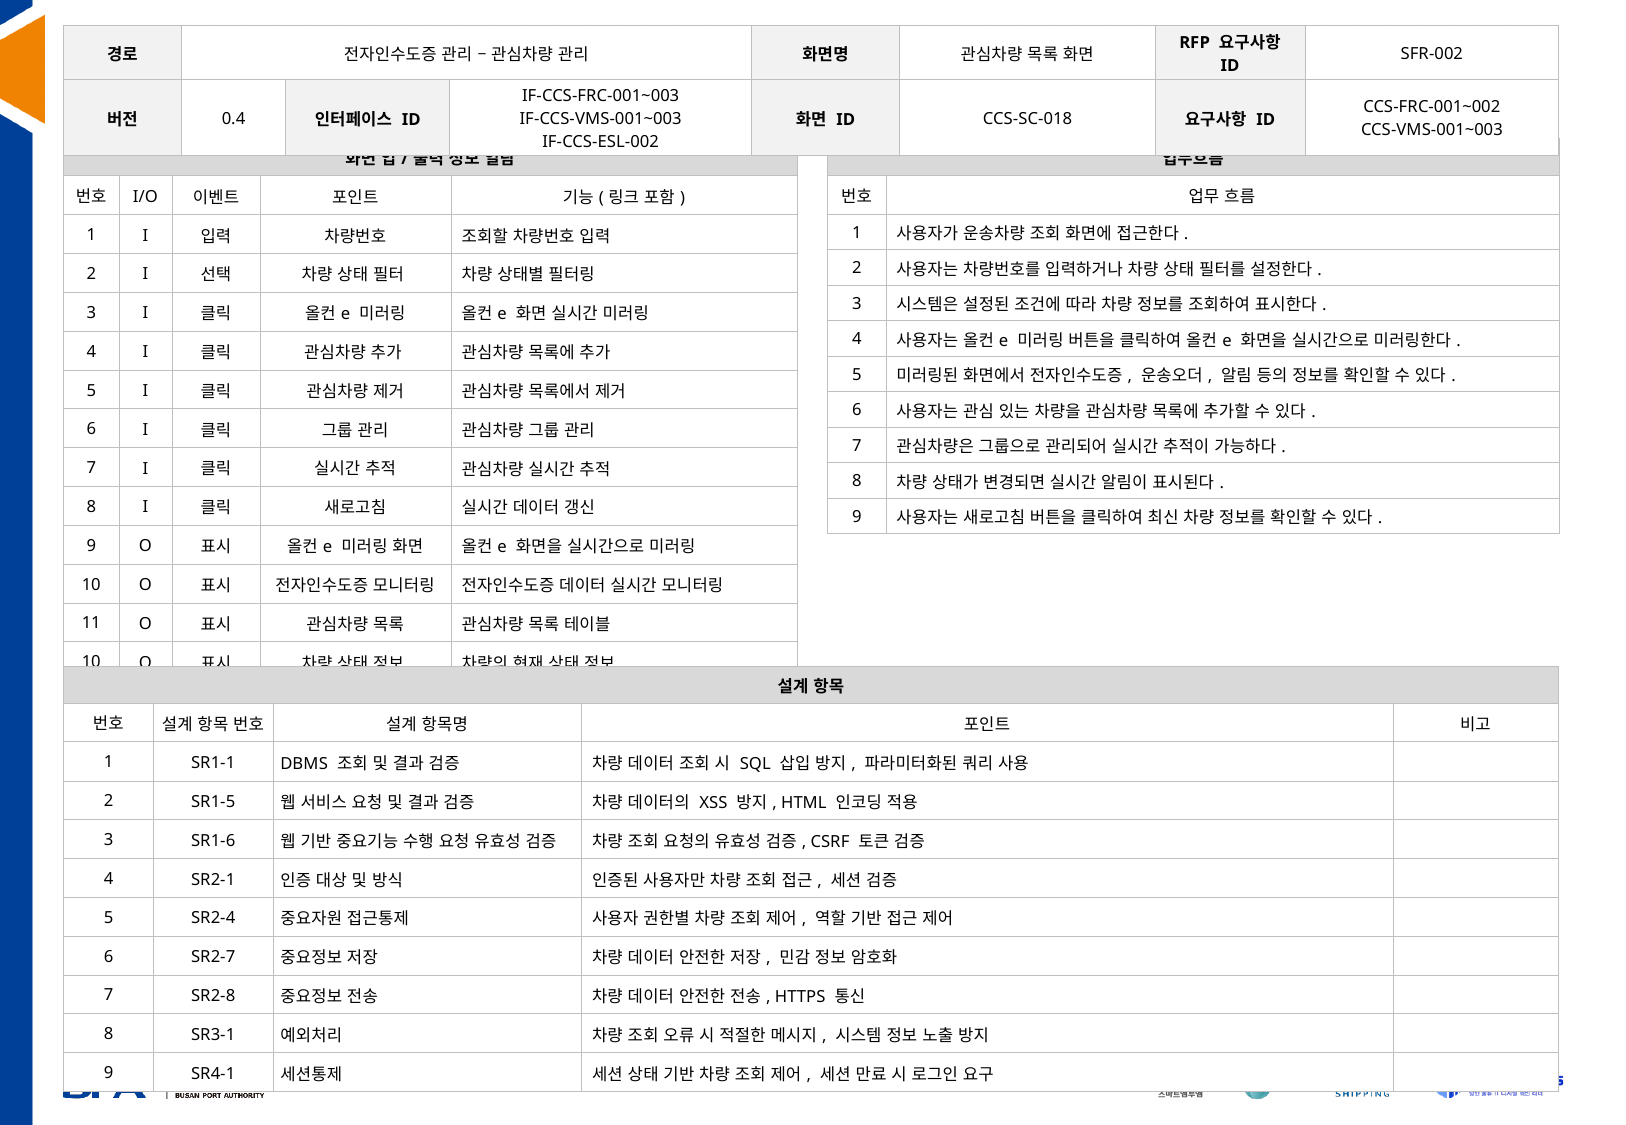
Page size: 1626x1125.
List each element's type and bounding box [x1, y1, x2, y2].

table_cell [1394, 976, 1558, 1013]
table_header [64, 667, 1558, 703]
table_cell [64, 448, 119, 486]
table_cell [452, 565, 797, 603]
table_cell [154, 976, 273, 1013]
table_cell [120, 409, 172, 447]
table_cell [286, 80, 449, 155]
table_cell [261, 409, 451, 447]
table_cell [173, 604, 260, 641]
table_cell [274, 937, 581, 975]
table_cell [64, 80, 181, 155]
table_cell [828, 499, 886, 533]
table_cell [261, 176, 451, 214]
table_cell [64, 976, 153, 1013]
table_cell [154, 820, 273, 858]
table_cell [64, 937, 153, 975]
table_cell [887, 215, 1559, 249]
picture [0, 0, 1626, 1125]
table_cell [1156, 80, 1305, 155]
table_cell [64, 742, 153, 781]
table_cell [274, 820, 581, 858]
table_cell [828, 463, 886, 498]
table_cell [64, 293, 119, 331]
table_cell [452, 215, 797, 253]
table_cell [828, 286, 886, 320]
table_cell [173, 487, 260, 525]
table_cell [64, 1053, 153, 1091]
table_cell [452, 526, 797, 564]
table_cell [64, 215, 119, 253]
table_cell [154, 898, 273, 936]
table_cell [154, 1053, 273, 1091]
table_cell [582, 976, 1393, 1013]
table_header [1306, 26, 1558, 79]
table_cell [173, 526, 260, 564]
table_cell [173, 448, 260, 486]
table_cell [261, 254, 451, 292]
table_cell [828, 176, 886, 214]
table_cell [887, 176, 1559, 214]
table_cell [582, 859, 1393, 897]
table_cell [1394, 820, 1558, 858]
table_cell [1394, 782, 1558, 819]
table_cell [261, 448, 451, 486]
table_cell [154, 937, 273, 975]
table_cell [120, 371, 172, 408]
table_cell [173, 332, 260, 370]
table_cell [452, 371, 797, 408]
table_header [64, 26, 181, 79]
table_cell [887, 499, 1559, 533]
table_cell [64, 371, 119, 408]
table_cell [173, 293, 260, 331]
table_cell [64, 898, 153, 936]
table_cell [887, 463, 1559, 498]
table_cell [582, 1014, 1393, 1052]
table_cell [1394, 1053, 1558, 1091]
table_cell [154, 742, 273, 781]
table_cell [900, 80, 1155, 155]
table_cell [887, 357, 1559, 391]
table_cell [154, 1014, 273, 1052]
table_cell [1306, 80, 1558, 155]
table_header [828, 156, 1559, 175]
table_cell [274, 976, 581, 1013]
table_cell [1394, 937, 1558, 975]
table_cell [582, 782, 1393, 819]
table_cell [274, 782, 581, 819]
table_cell [582, 1053, 1393, 1091]
table_cell [452, 409, 797, 447]
table_cell [452, 642, 797, 666]
table_cell [120, 448, 172, 486]
table_cell [64, 332, 119, 370]
table_cell [828, 321, 886, 356]
table_cell [887, 321, 1559, 356]
table_cell [154, 704, 273, 741]
table_cell [120, 526, 172, 564]
table_cell [274, 704, 581, 741]
table_cell [120, 332, 172, 370]
table_cell [173, 254, 260, 292]
table_cell [64, 604, 119, 641]
table_cell [173, 565, 260, 603]
table_cell [120, 293, 172, 331]
table_cell [173, 642, 260, 666]
table_cell [450, 80, 751, 155]
table_cell [173, 371, 260, 408]
table_cell [1394, 898, 1558, 936]
table_cell [274, 1053, 581, 1091]
table_cell [582, 742, 1393, 781]
table_cell [120, 215, 172, 253]
table_cell [828, 428, 886, 462]
table_cell [64, 1014, 153, 1052]
table_cell [452, 487, 797, 525]
table_cell [828, 357, 886, 391]
table_cell [173, 176, 260, 214]
table_cell [261, 215, 451, 253]
table_cell [582, 820, 1393, 858]
table_cell [64, 254, 119, 292]
table_cell [64, 859, 153, 897]
table_cell [64, 487, 119, 525]
table_header [1156, 26, 1305, 79]
table_cell [452, 293, 797, 331]
table_cell [582, 704, 1393, 741]
table_cell [274, 898, 581, 936]
table_cell [120, 254, 172, 292]
table_cell [828, 392, 886, 427]
table_header [752, 26, 899, 79]
table_cell [1394, 859, 1558, 897]
table_cell [64, 565, 119, 603]
table_cell [582, 898, 1393, 936]
table_cell [887, 428, 1559, 462]
table_header [182, 26, 751, 79]
table_cell [64, 820, 153, 858]
table_cell [120, 642, 172, 666]
table_cell [261, 526, 451, 564]
table_cell [452, 448, 797, 486]
table_cell [582, 937, 1393, 975]
table_header [64, 156, 797, 175]
table_cell [64, 409, 119, 447]
table_cell [64, 782, 153, 819]
table_cell [64, 642, 119, 666]
table_cell [828, 250, 886, 285]
table_cell [182, 80, 285, 155]
table_cell [752, 80, 899, 155]
table_cell [887, 286, 1559, 320]
table_cell [261, 642, 451, 666]
table_cell [64, 526, 119, 564]
table_cell [452, 254, 797, 292]
table_cell [887, 392, 1559, 427]
table_cell [120, 565, 172, 603]
table_cell [261, 332, 451, 370]
table_cell [274, 1014, 581, 1052]
table_cell [261, 604, 451, 641]
table_cell [64, 176, 119, 214]
table_cell [274, 742, 581, 781]
table_cell [120, 604, 172, 641]
table_cell [261, 371, 451, 408]
table_cell [120, 176, 172, 214]
table_cell [452, 176, 797, 214]
table_header [900, 26, 1155, 79]
table_cell [452, 604, 797, 641]
table_cell [887, 250, 1559, 285]
table_cell [154, 859, 273, 897]
table_cell [154, 782, 273, 819]
table_cell [1394, 1014, 1558, 1052]
table_cell [173, 409, 260, 447]
table_cell [261, 487, 451, 525]
table_cell [452, 332, 797, 370]
table_cell [1394, 704, 1558, 741]
table_cell [1394, 742, 1558, 781]
table_cell [120, 487, 172, 525]
table_cell [173, 215, 260, 253]
table_cell [274, 859, 581, 897]
table_cell [64, 704, 153, 741]
table_cell [261, 293, 451, 331]
table_cell [261, 565, 451, 603]
table_cell [828, 215, 886, 249]
